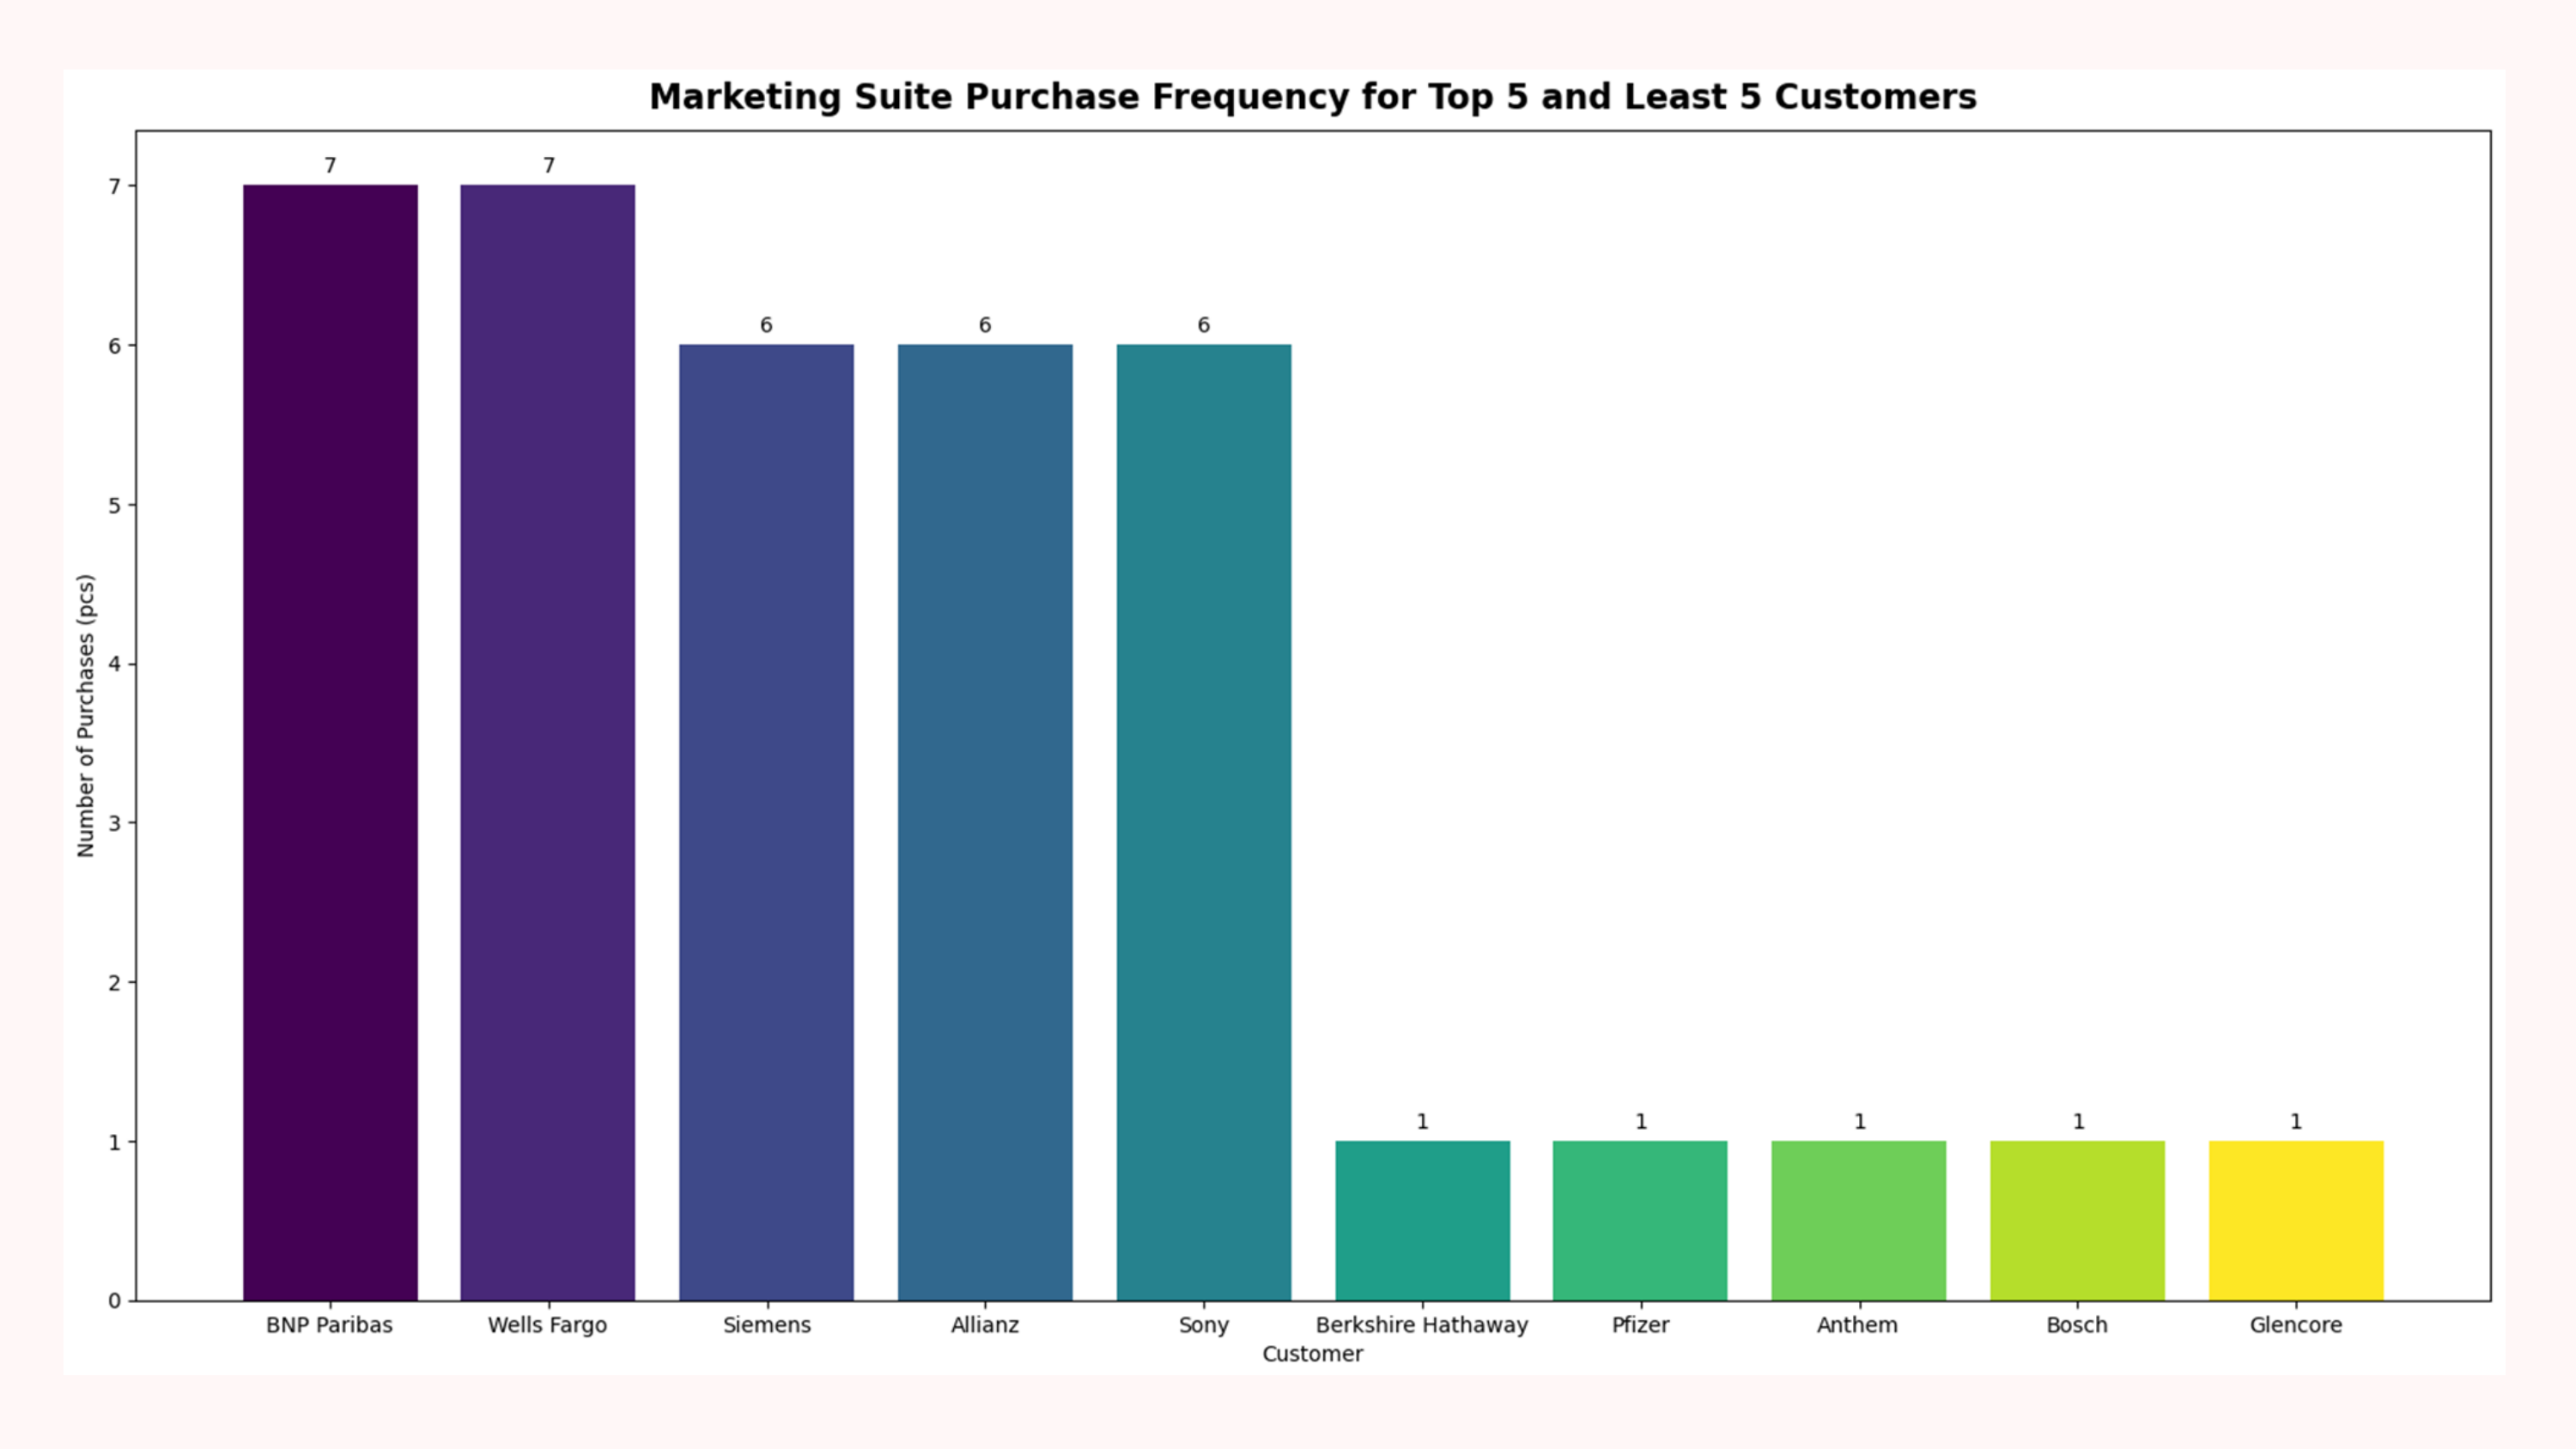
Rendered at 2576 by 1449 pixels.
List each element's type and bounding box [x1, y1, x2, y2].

text_box [63, 70, 2506, 1375]
